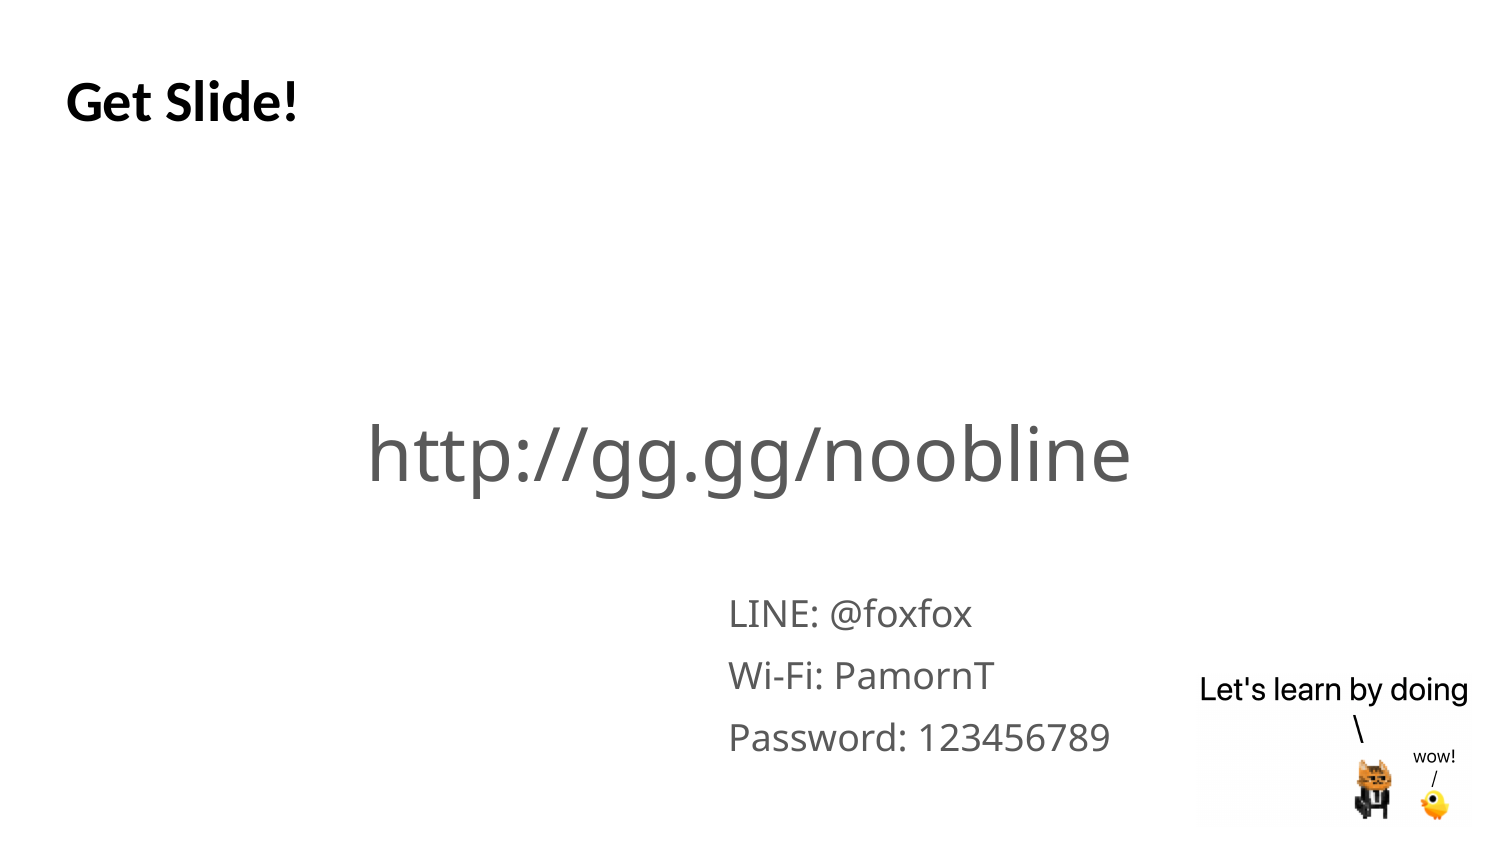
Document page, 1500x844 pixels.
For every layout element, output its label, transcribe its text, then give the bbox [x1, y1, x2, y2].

picture [1195, 673, 1472, 827]
title Get Slide! [51, 48, 1449, 142]
list http://gg.gg/noobline [51, 164, 1449, 725]
text_box LINE: @foxfox Wi-Fi: PamornT Password: 123456789 [713, 569, 1145, 780]
